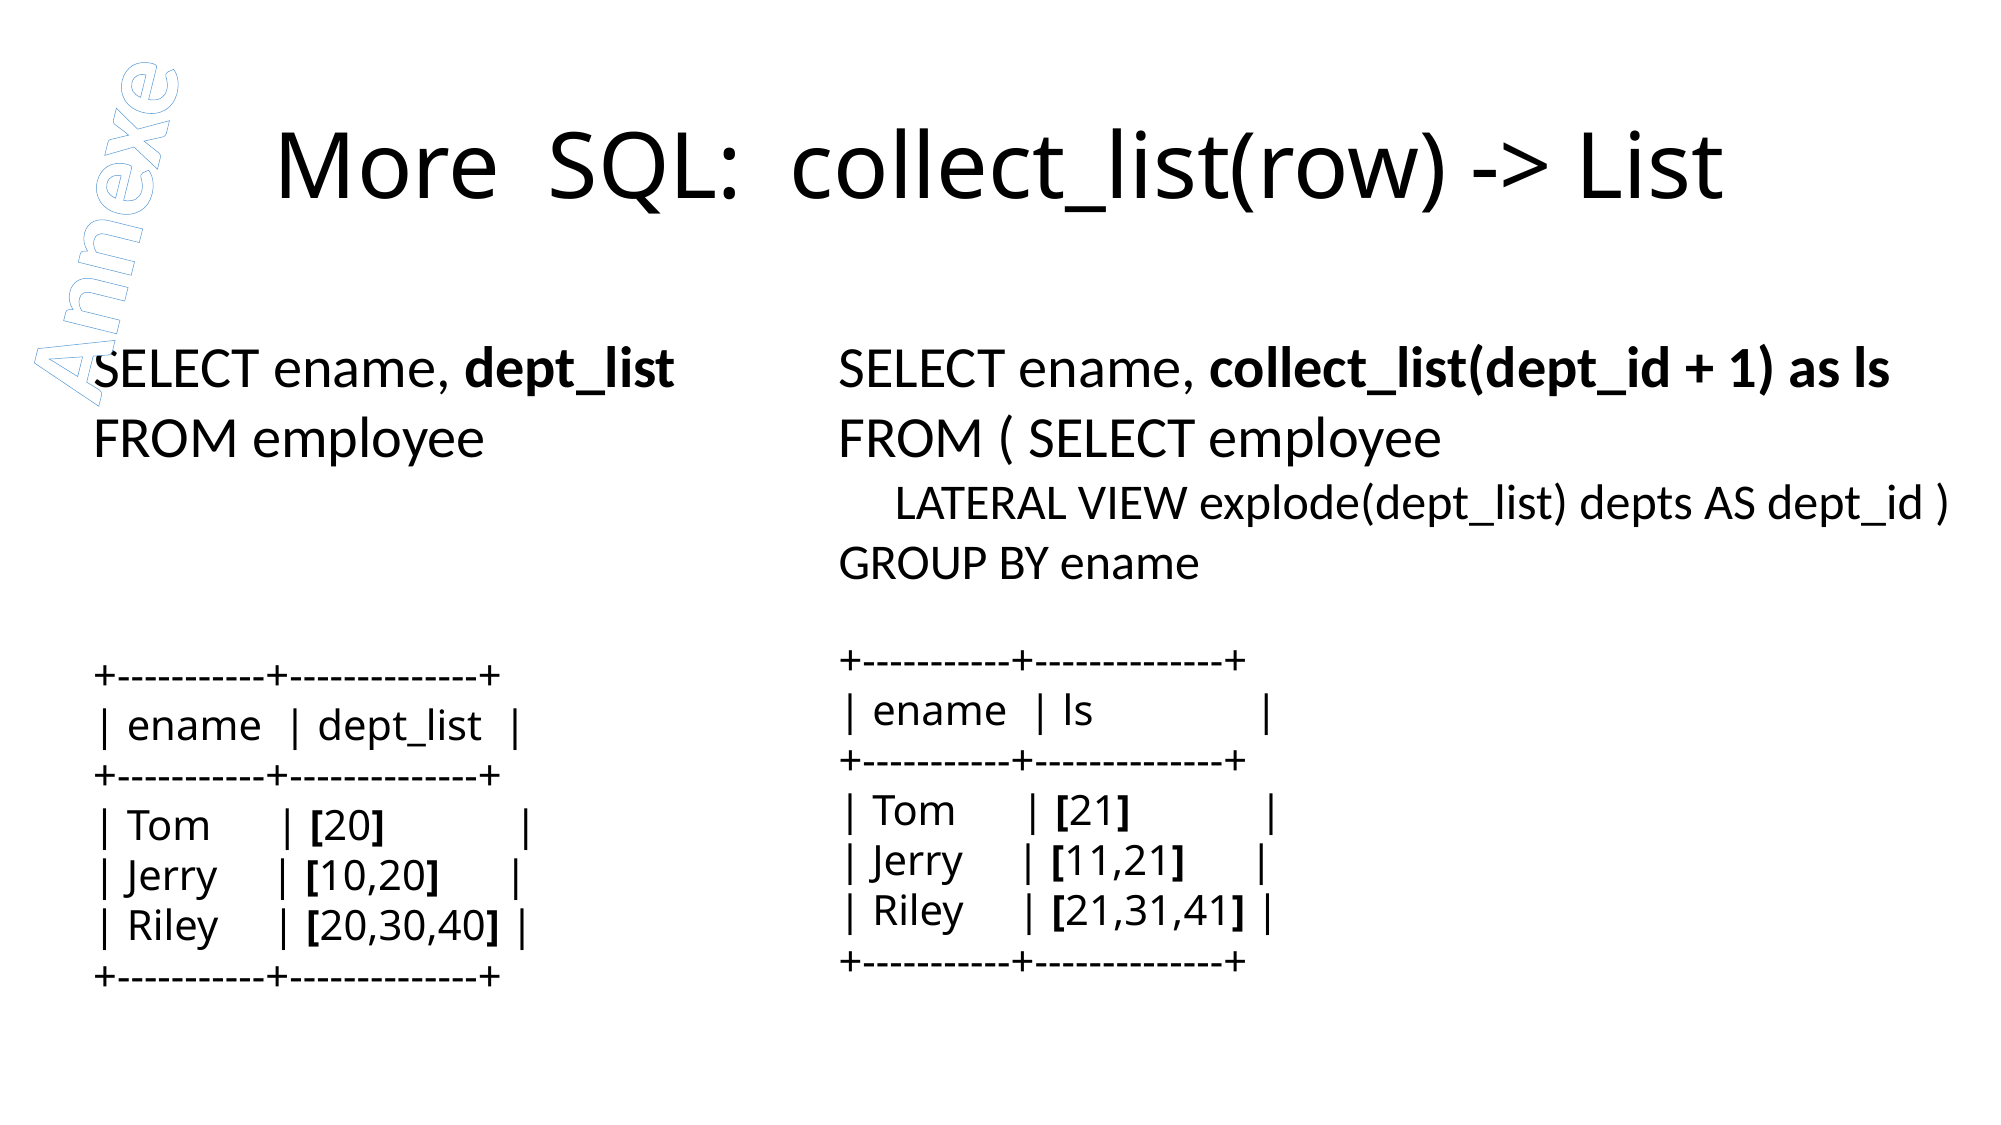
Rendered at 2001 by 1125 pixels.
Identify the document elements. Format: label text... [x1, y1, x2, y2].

text_box SELECT ename, collect_list(dept_id + 1) as ls FROM ( SELECT employee LATERAL VIEW explode(dept_list) depts AS dept_id ) GROUP BY ename +-----------+--------------+ | ename | ls | +-----------+--------------+ | Tom | [21] | | Jerry | [11,21] | | Riley | [21,31,41] | +-----------+--------------+ [823, 321, 1966, 992]
text_box SELECT ename, dept_list FROM employee +-----------+--------------+ | ename | dept_list | +-----------+--------------+ | Tom | [20] | | Jerry | [10,20] | | Riley | [20,30,40] | +-----------+--------------+ [78, 321, 692, 1007]
text_box Annexe [0, 23, 215, 429]
title More SQL: collect_list(row) -> List [162, 59, 1863, 278]
